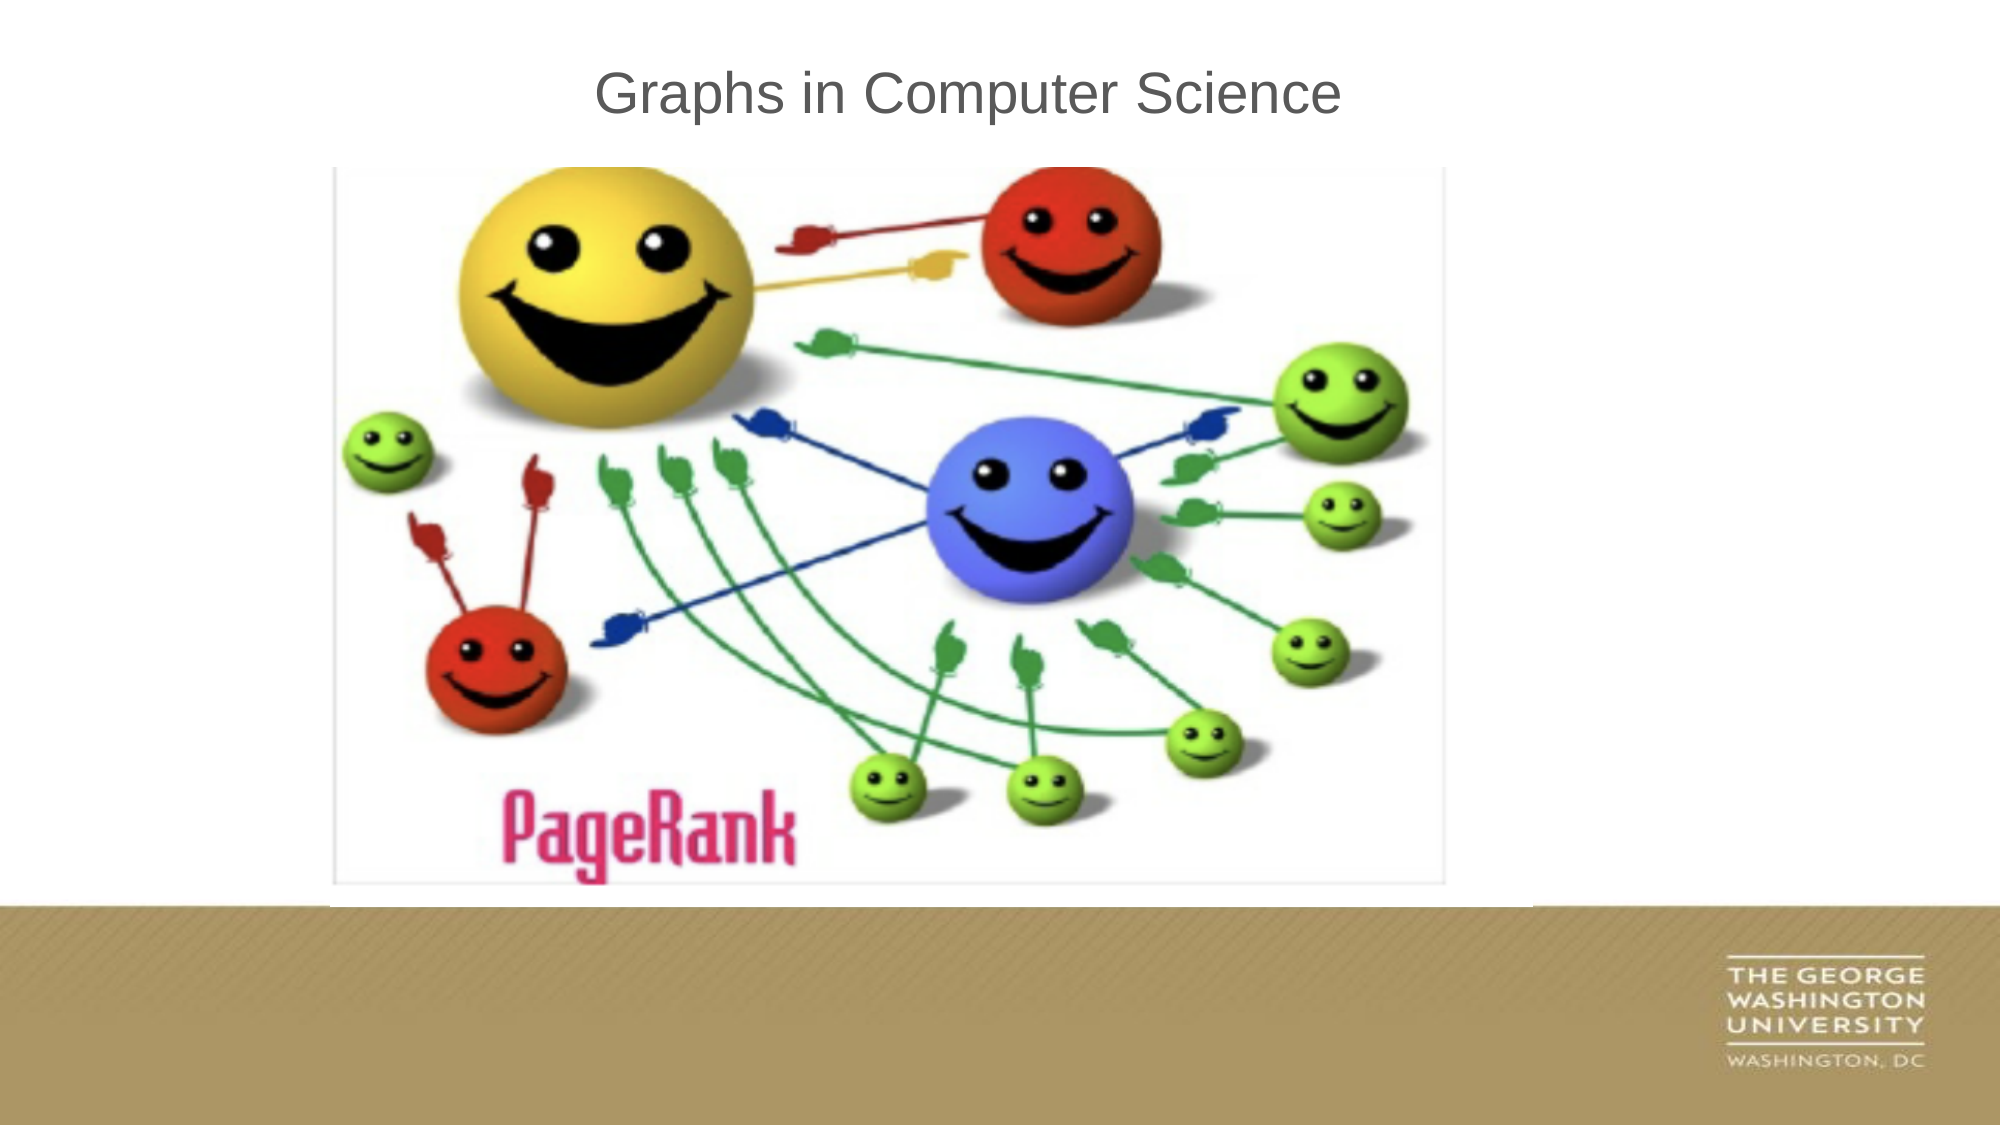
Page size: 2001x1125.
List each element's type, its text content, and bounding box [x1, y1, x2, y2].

picture [0, 0, 2000, 1125]
title Graphs in Computer Science [422, 47, 1533, 166]
